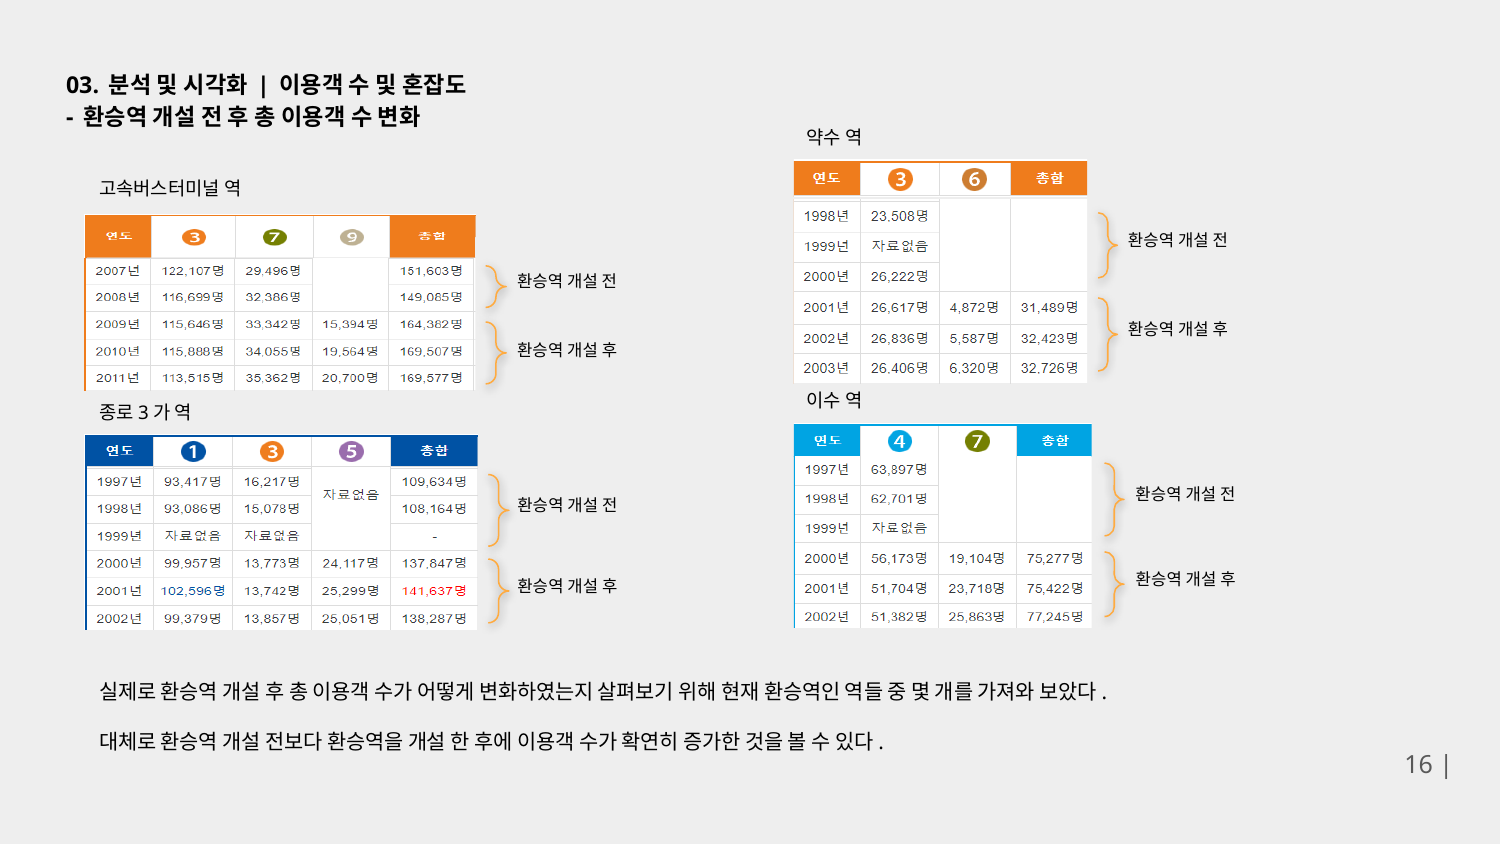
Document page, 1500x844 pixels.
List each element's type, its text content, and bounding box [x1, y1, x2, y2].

text_box 실제로 환승역 개설 후 총 이용객 수가 어떻게 변화하였는지 살펴보기 위해 현재 환승역인 역들 중 몇 개를 가져와 보았다. 대체로 환승역 개설 전보다 환승역을 개설 한 후에 이용객 수가 확연히 증가한 것을 볼 수 있다. [84, 663, 1276, 769]
picture [793, 199, 1088, 385]
text_box 환승역 개설 후 [1112, 558, 1260, 599]
text_box 종로3가 역 [84, 400, 328, 433]
text_box 이수 역 [791, 390, 1035, 423]
text_box [1104, 462, 1119, 536]
text_box 고속버스터미널 역 [84, 165, 328, 211]
text_box 환승역 개설 전 [1119, 474, 1252, 515]
text_box [485, 265, 495, 308]
text_box 환승역 개설 전 [1108, 220, 1248, 261]
subtitle 16 | [1328, 674, 1468, 805]
text_box [485, 322, 498, 384]
text_box [1104, 551, 1115, 617]
text_box [1098, 297, 1108, 372]
picture [796, 427, 1092, 628]
title 03. 분석 및 시각화 | 이용객 수 및 혼잡도 - 환승역 개설 전 후 총 이용객 수 변화 [51, 50, 1449, 145]
text_box [1098, 212, 1108, 278]
text_box 환승역 개설 후 [497, 565, 638, 606]
text_box 환승역 개설 전 [491, 261, 644, 302]
text_box [488, 559, 499, 623]
picture [793, 159, 1088, 197]
text_box 환승역 개설 전 [497, 485, 638, 526]
picture [83, 434, 479, 630]
text_box 환승역 개설 후 [498, 330, 637, 371]
text_box 환승역 개설 후 [1101, 309, 1255, 350]
text_box 약수 역 [791, 114, 1035, 160]
picture [83, 213, 476, 392]
text_box [488, 474, 499, 547]
